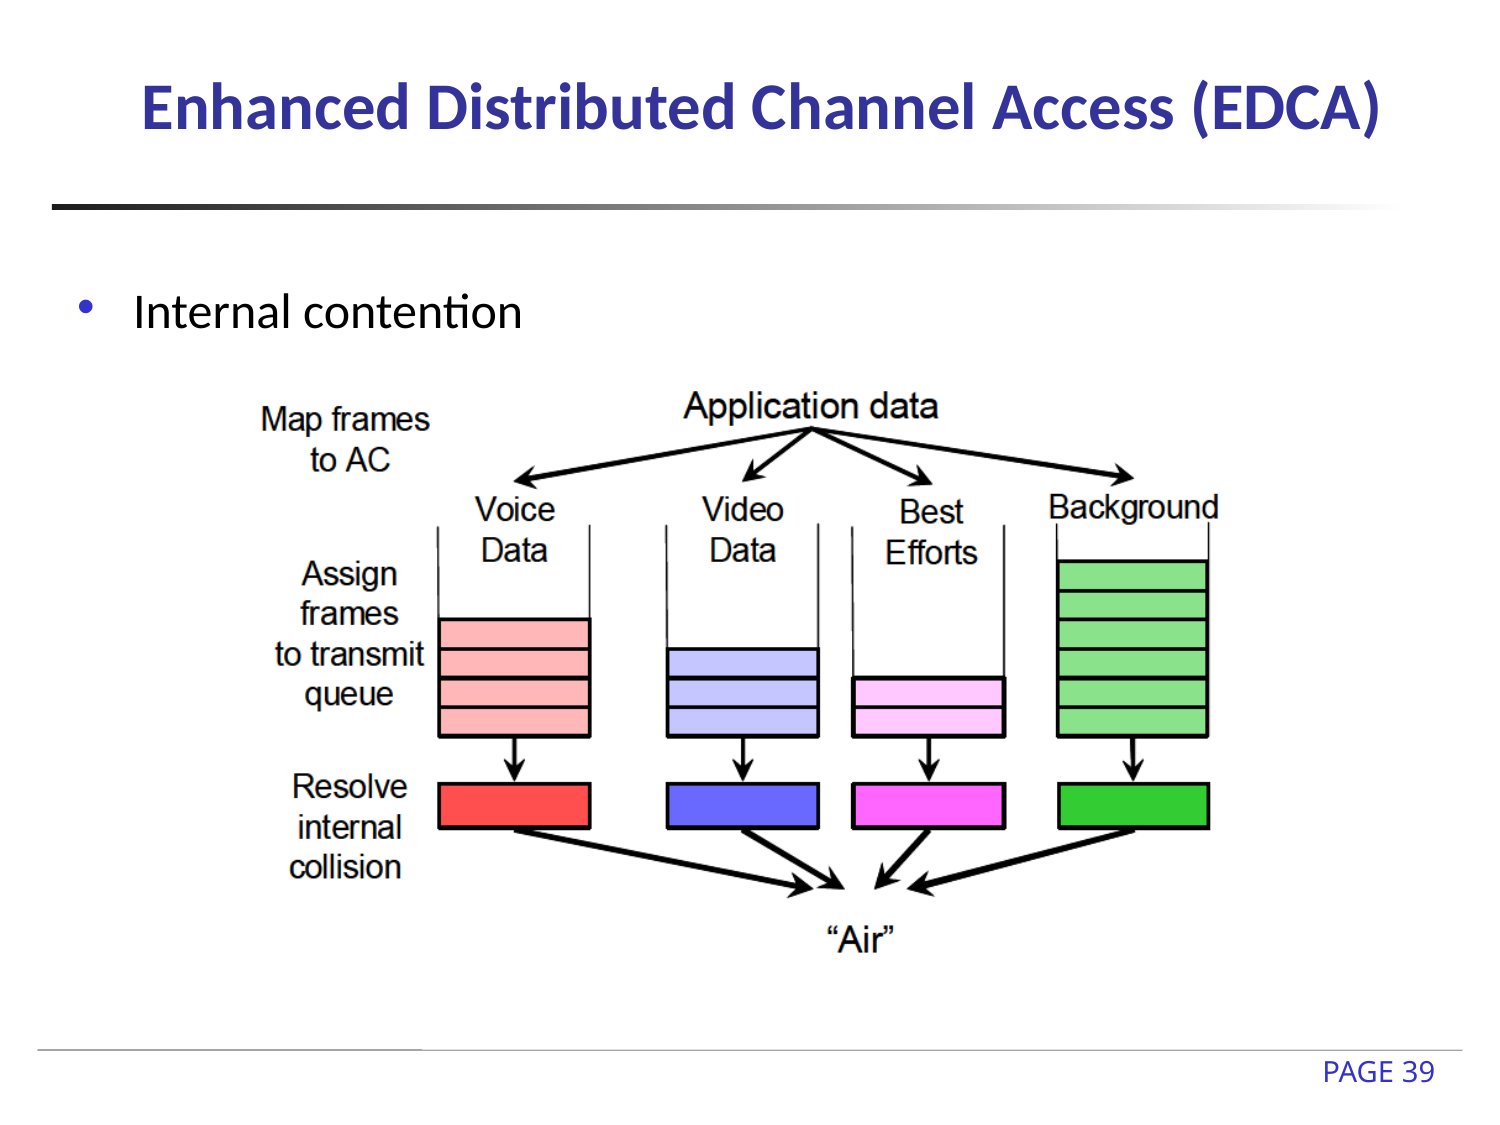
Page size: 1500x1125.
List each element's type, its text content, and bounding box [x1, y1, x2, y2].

title Enhanced Distributed Channel Access (EDCA) [24, 24, 1500, 151]
picture [224, 374, 1240, 976]
text_box Internal contention [62, 237, 1407, 975]
